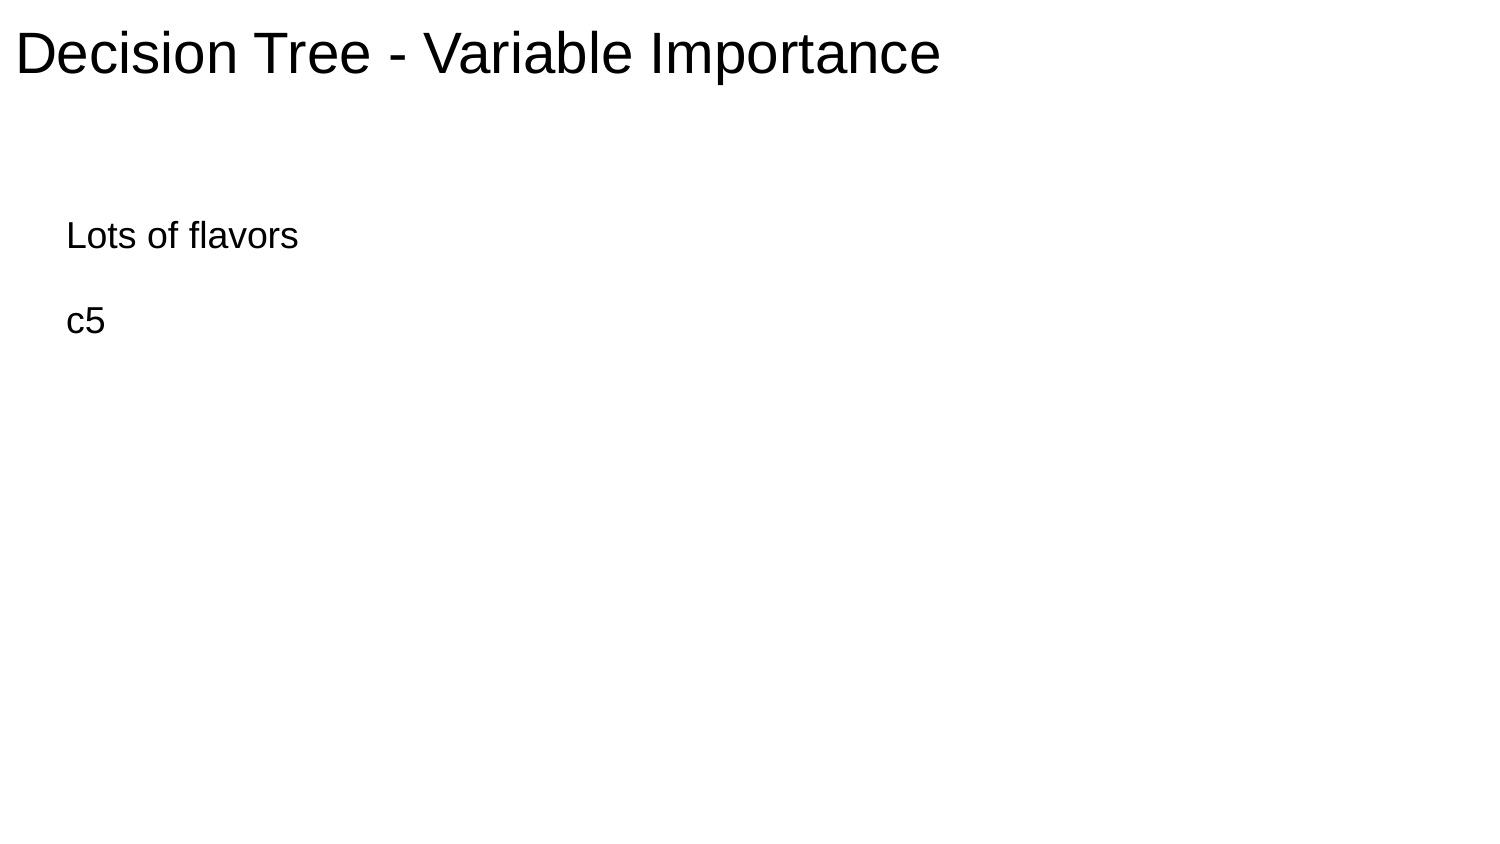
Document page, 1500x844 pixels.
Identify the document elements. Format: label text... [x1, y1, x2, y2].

list Lots of flavors c5 [51, 189, 1449, 750]
title Decision Tree - Variable Importance [0, 0, 1398, 94]
